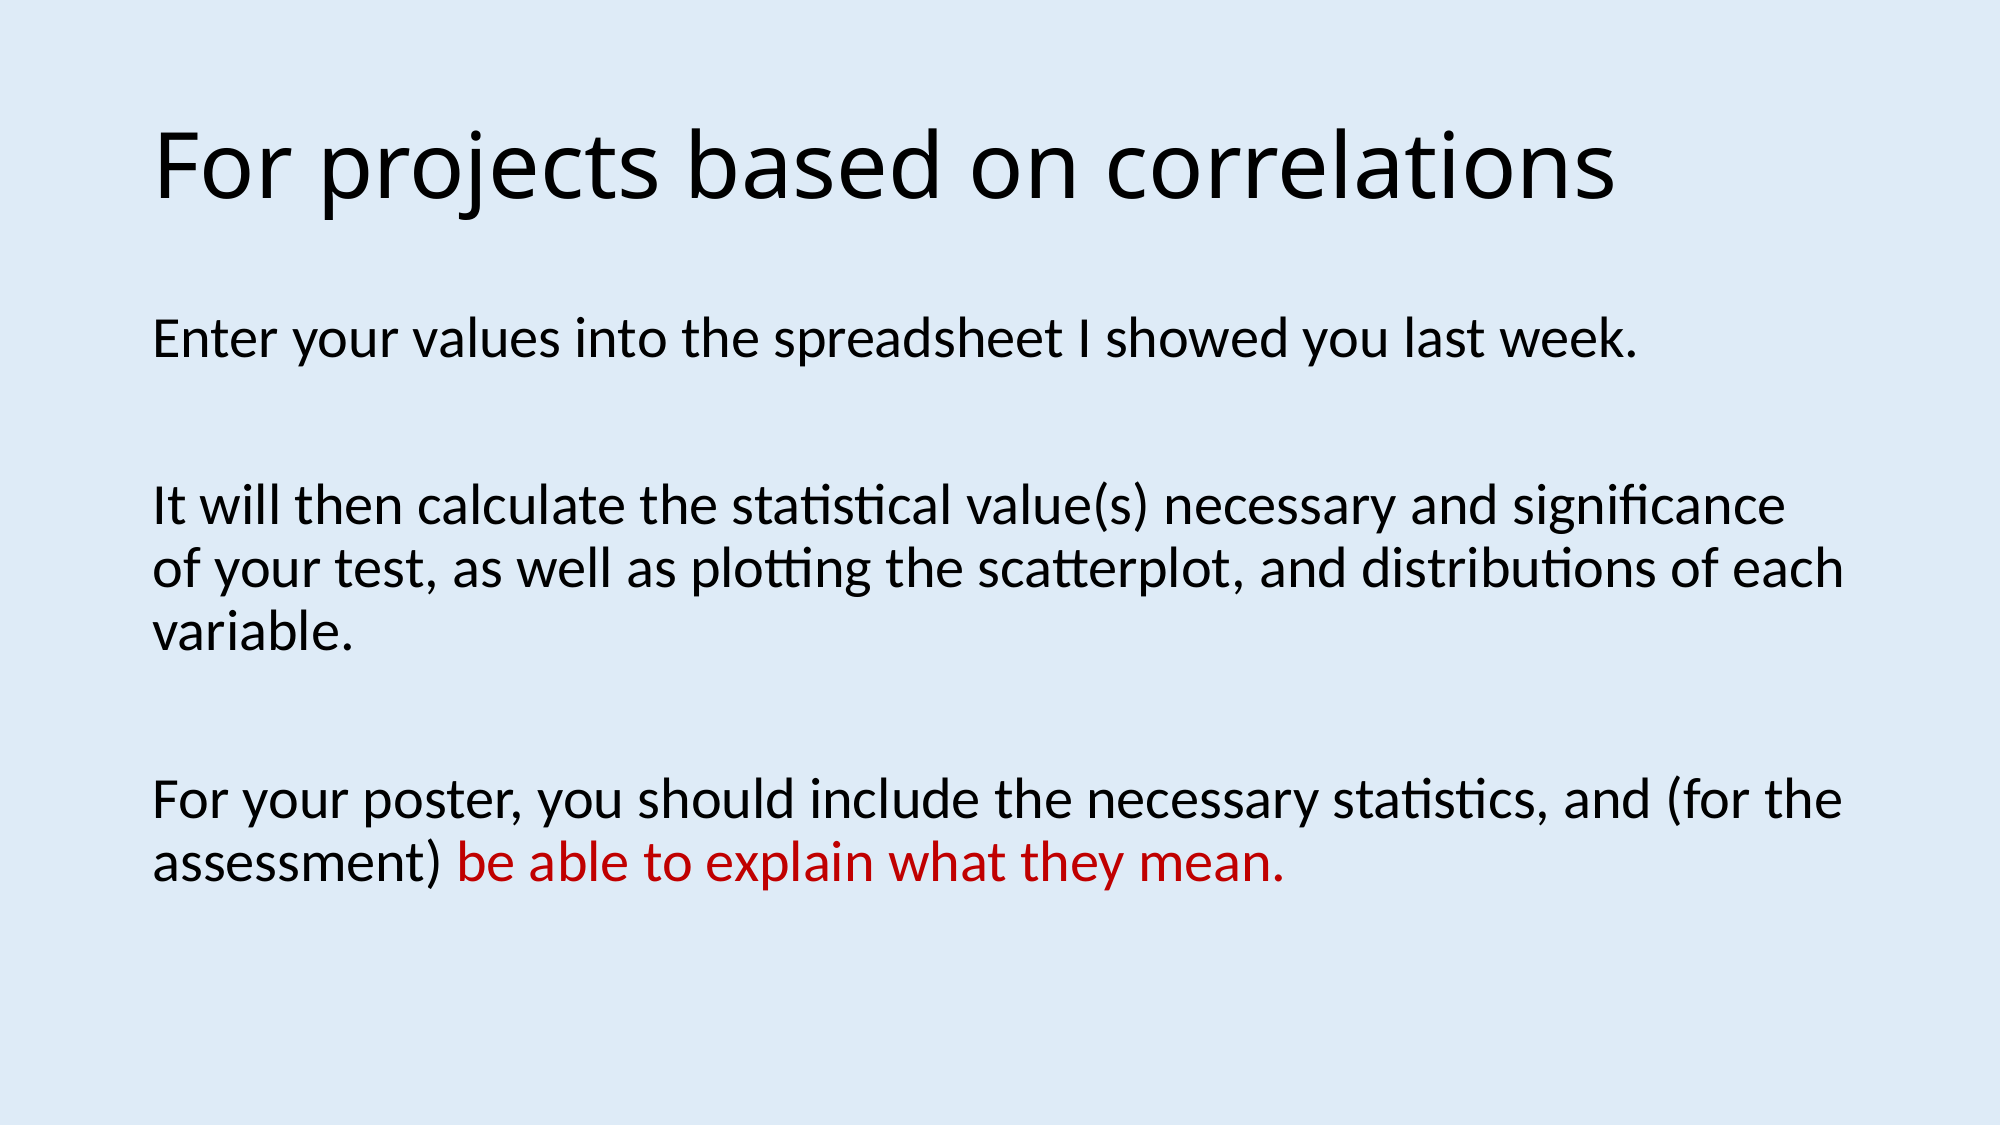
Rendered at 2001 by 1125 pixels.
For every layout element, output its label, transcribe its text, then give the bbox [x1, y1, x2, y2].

title For projects based on correlations [137, 59, 1863, 278]
list Enter your values into the spreadsheet I showed you last week. It will then calculate the statistical value(s) necessary and significance of your test, as well as plotting the scatterplot, and distributions of each variable. For your poster, you should include the necessary statistics, and (for the assessment) be able to explain what they mean. [137, 299, 1863, 1014]
